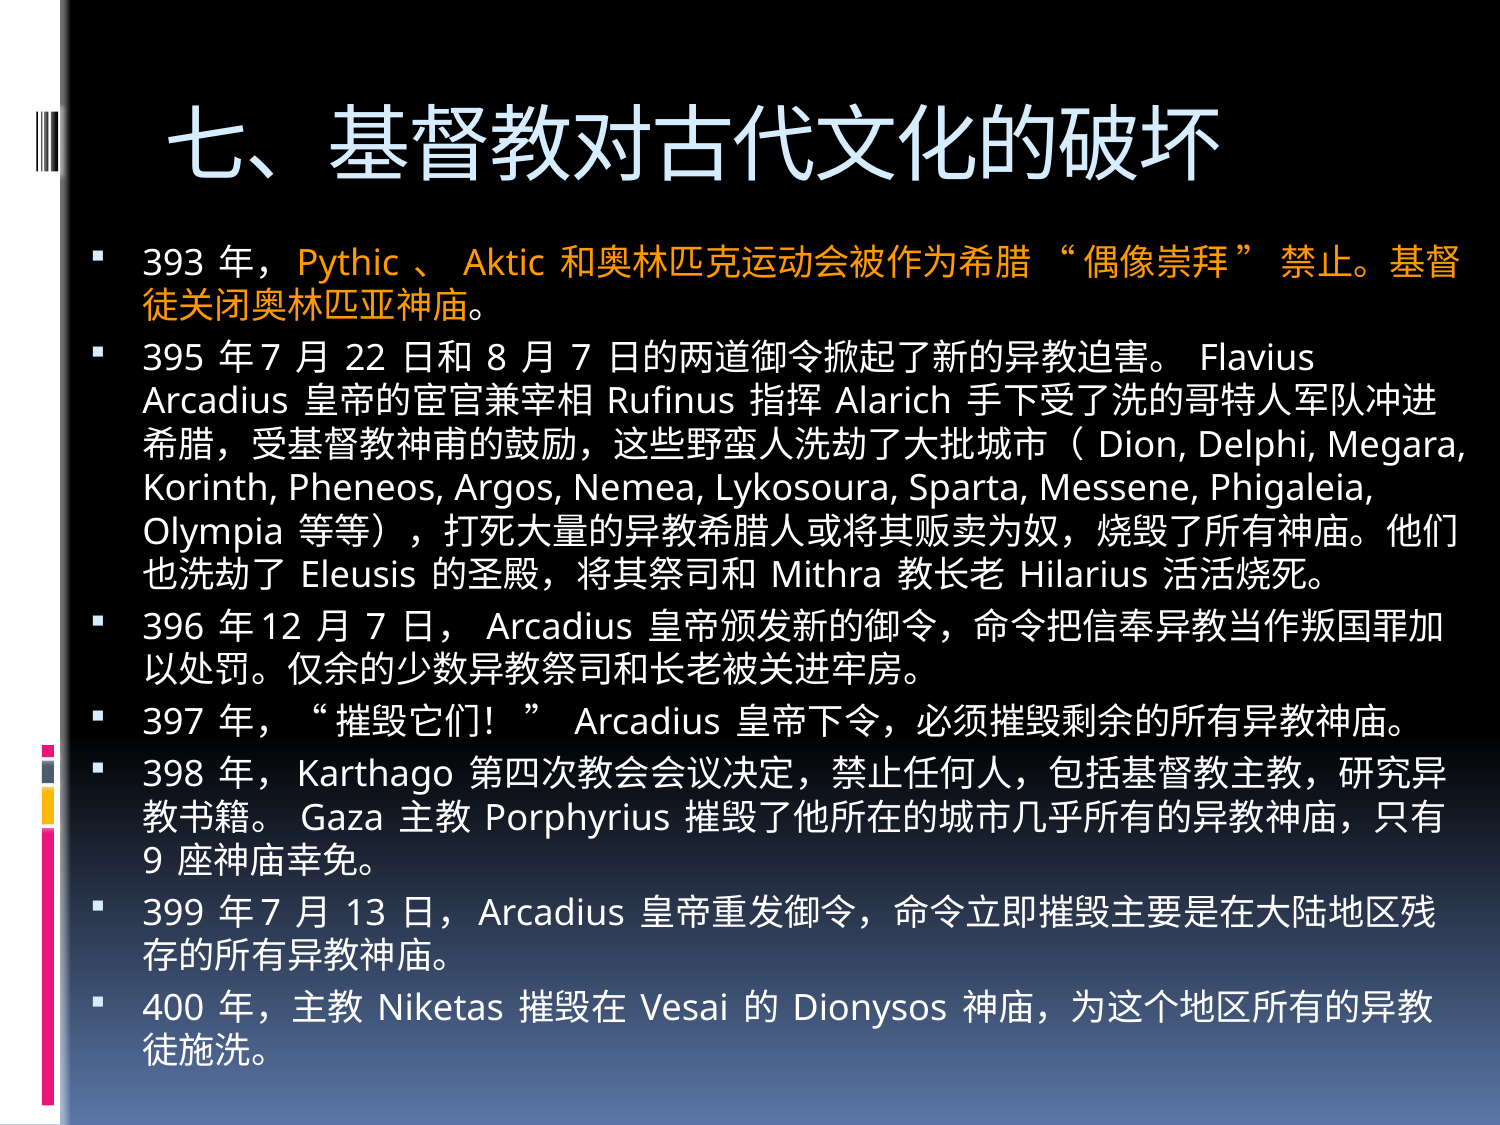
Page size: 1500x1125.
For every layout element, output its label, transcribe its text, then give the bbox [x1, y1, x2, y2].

title 七、基督教对古代文化的破坏 [150, 83, 1425, 231]
list 393 年，Pythic 、 Aktic 和奥林匹克运动会被作为希腊 “ 偶像崇拜 ” 禁止。基督徒关闭奥林匹亚神庙。 395 年7 月 22 日和 8 月 7 日的两道御令掀起了新的异教迫害。 Flavius Arcadius 皇帝的宦官兼宰相 Rufinus 指挥 Alarich 手下受了洗的哥特人军队冲进希腊，受基督教神甫的鼓励，这些野蛮人洗劫了大批城市（ Dion, Delphi, Megara, Korinth, Pheneos, Argos, Nemea, Lykosoura, Sparta, Messene, Phigaleia, Olympia 等等），打死大量的异教希腊人或将其贩卖为奴，烧毁了所有神庙。他们也洗劫了 Eleusis 的圣殿，将其祭司和 Mithra 教长老 Hilarius 活活烧死。 396 年12 月 7 日， Arcadius 皇帝颁发新的御令，命令把信奉异教当作叛国罪加以处罚。仅余的少数异教祭司和长老被关进牢房。 397 年，“ 摧毁它们！ ” Arcadius 皇帝下令，必须摧毁剩余的所有异教神庙。 398 年，Karthago 第四次教会会议决定，禁止任何人，包括基督教主教，研究异教书籍。 Gaza 主教 Porphyrius 摧毁了他所在的城市几乎所有的异教神庙，只有 9 座神庙幸免。 399 年7 月 13 日，Arcadius 皇帝重发御令，命令立即摧毁主要是在大陆地区残存的所有异教神庙。 400 年，主教 Niketas 摧毁在 Vesai 的 Dionysos 神庙，为这个地区所有的异教徒施洗。 [64, 231, 1483, 1125]
